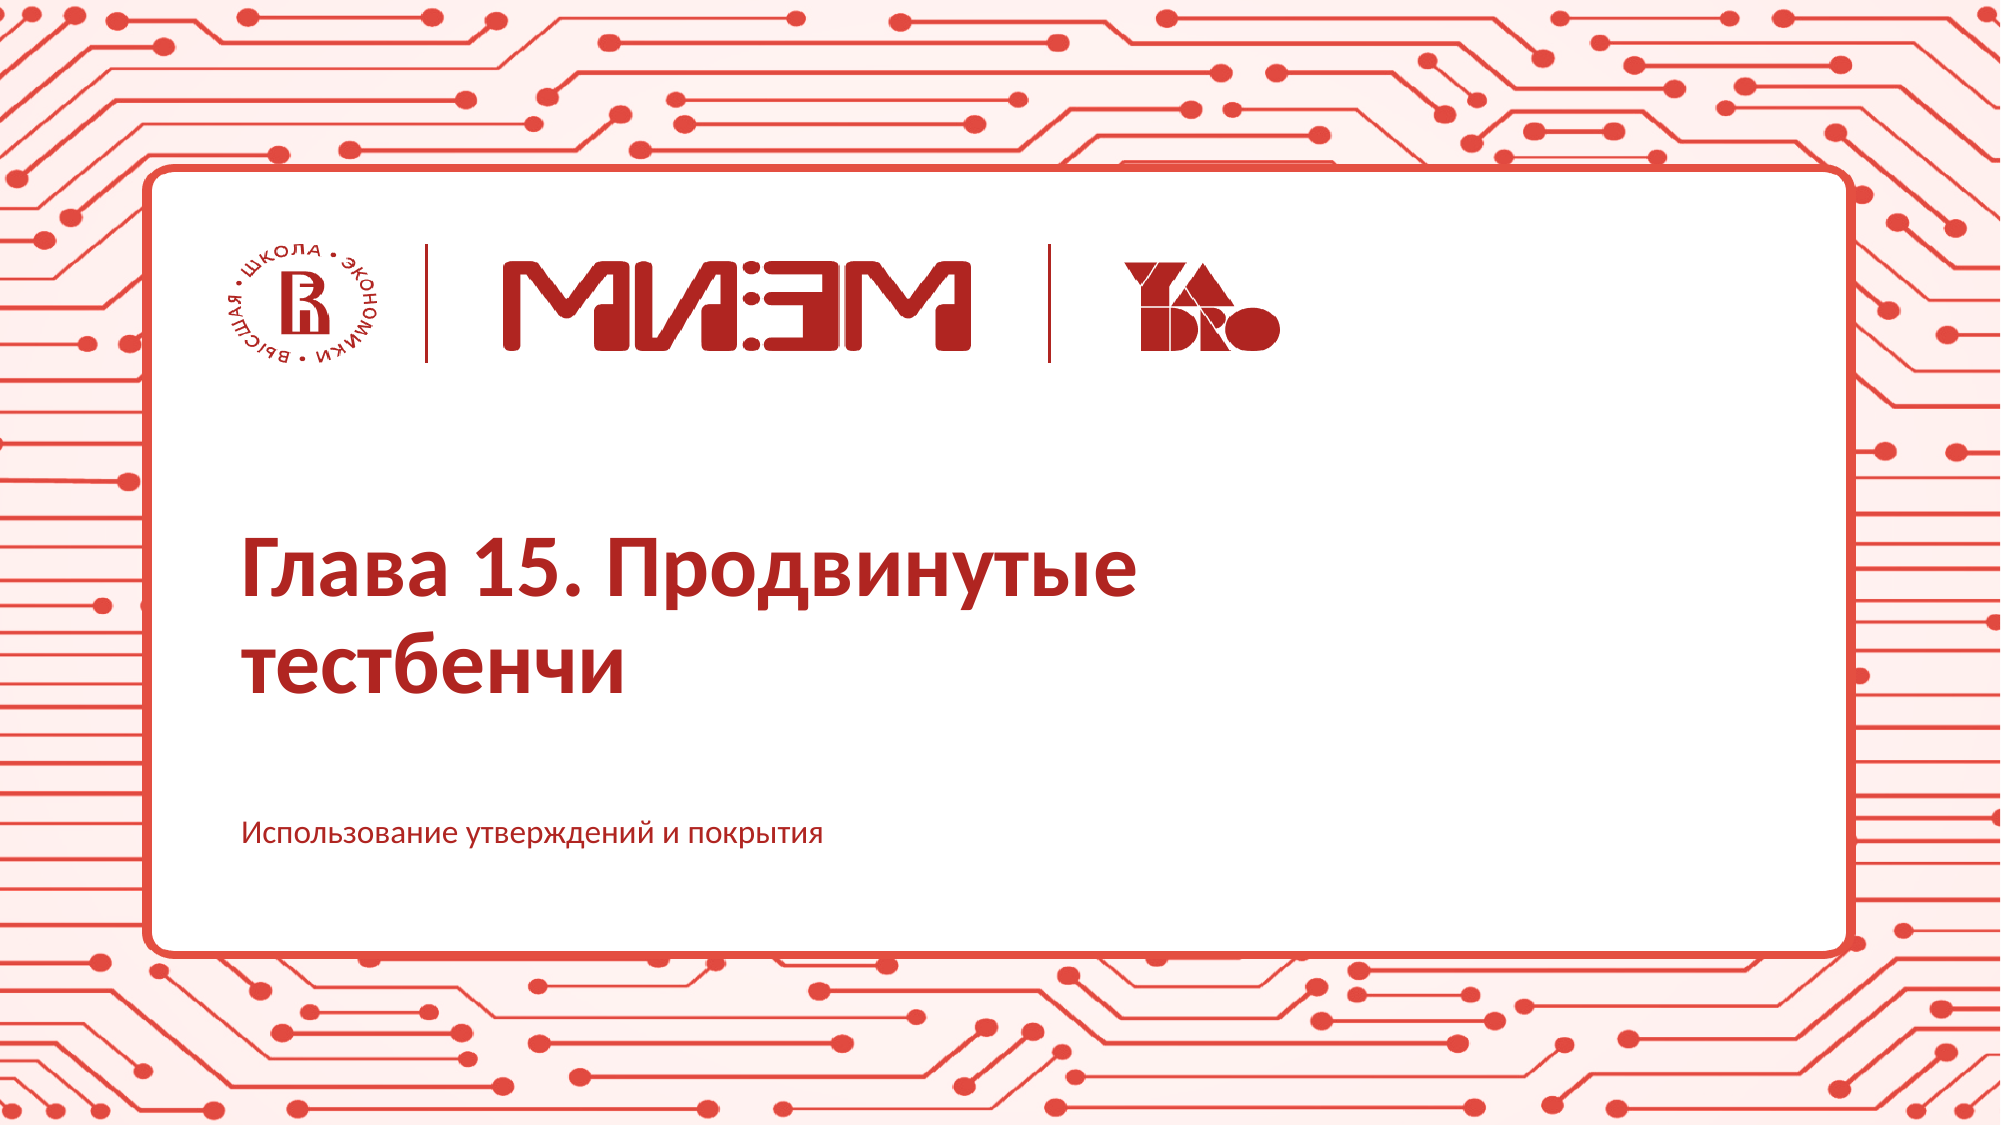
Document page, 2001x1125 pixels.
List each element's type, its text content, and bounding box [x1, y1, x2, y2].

picture [0, 0, 2001, 1125]
subtitle Использование утверждений и покрытия [226, 807, 1564, 956]
title Глава 15. Продвинутые тестбенчи [226, 426, 1413, 721]
